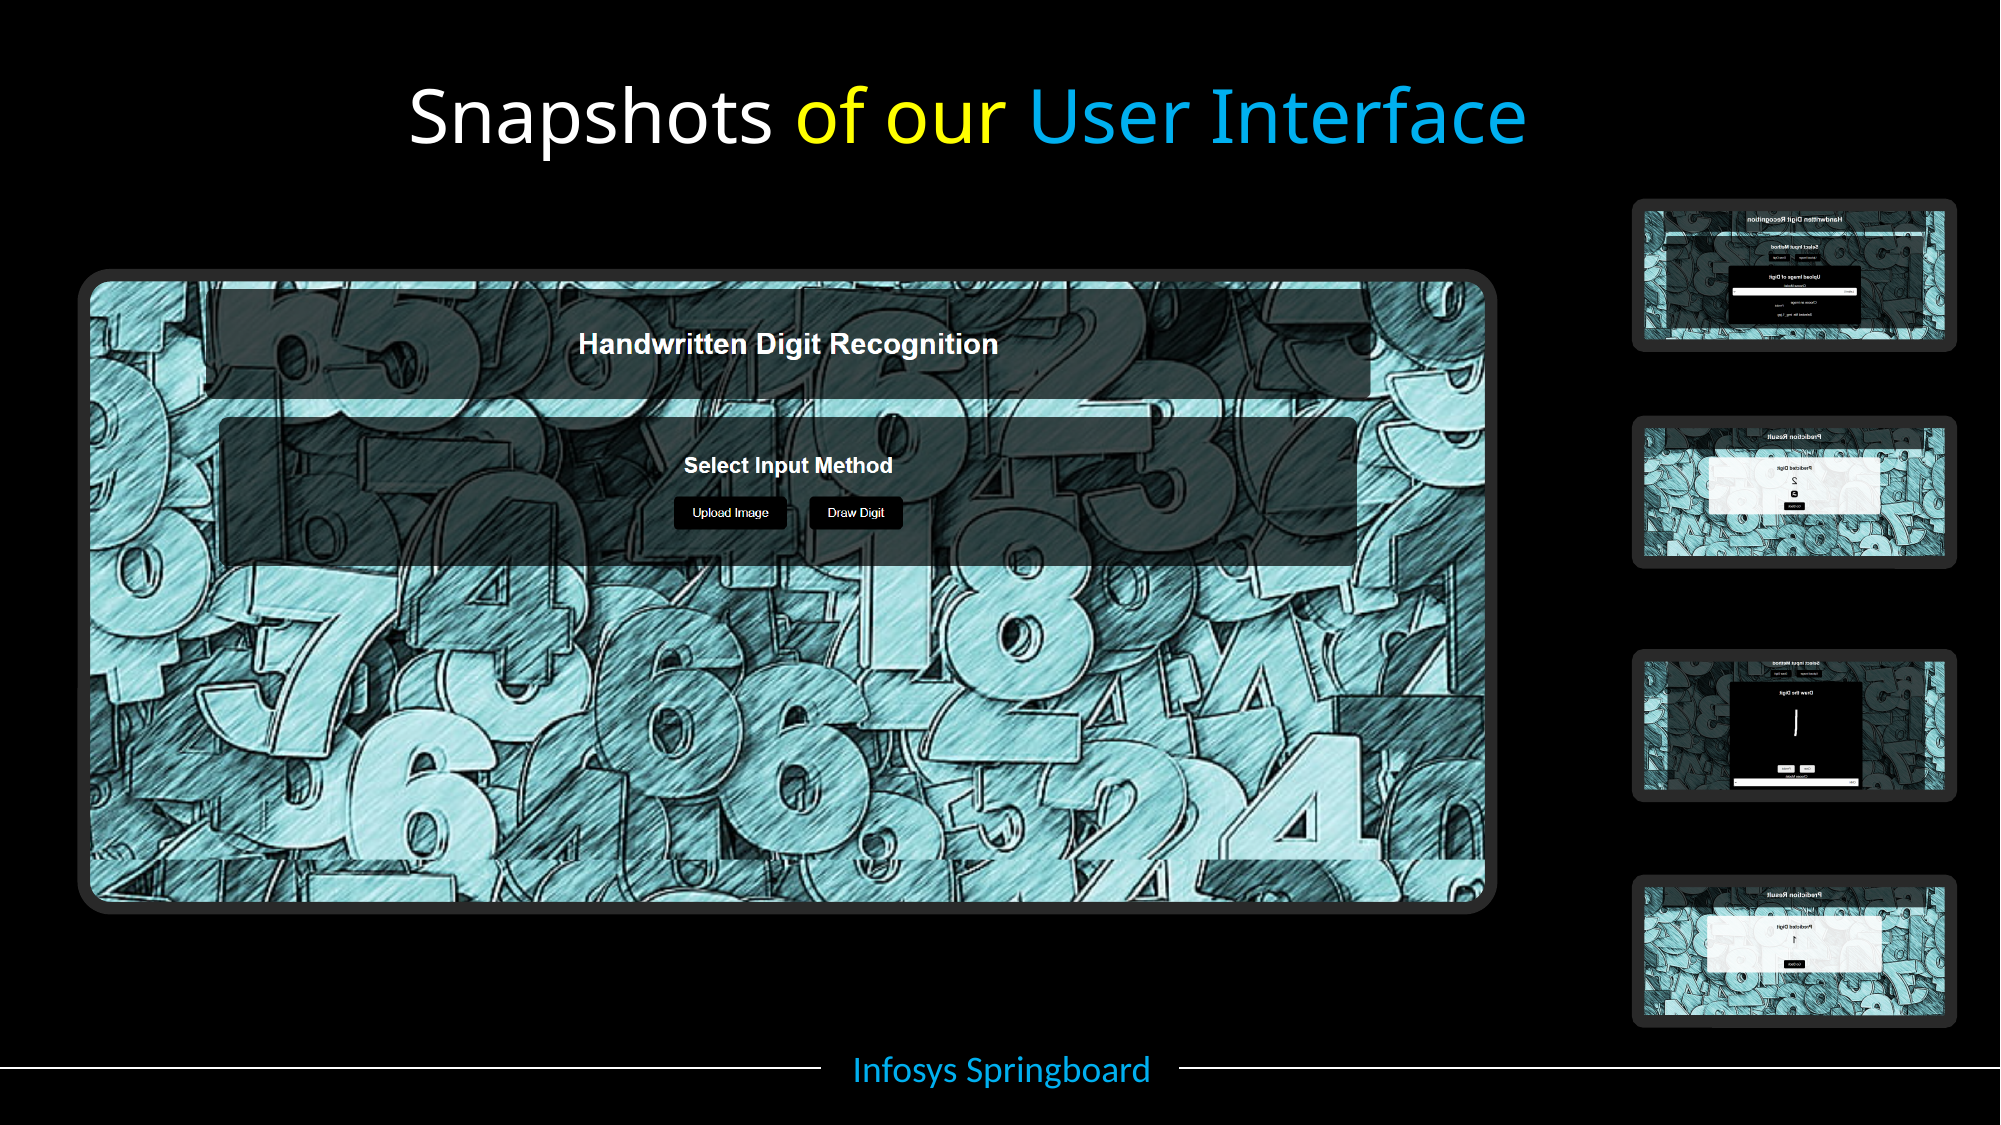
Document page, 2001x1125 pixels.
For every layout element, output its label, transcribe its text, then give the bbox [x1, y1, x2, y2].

picture [1638, 204, 1951, 346]
picture [1638, 655, 1951, 796]
text_box Infosys Springboard [837, 1037, 1180, 1098]
picture [1638, 880, 1951, 1022]
text_box Snapshots of our User Interface [282, 61, 1655, 166]
picture [83, 275, 1492, 909]
picture [1638, 421, 1951, 563]
